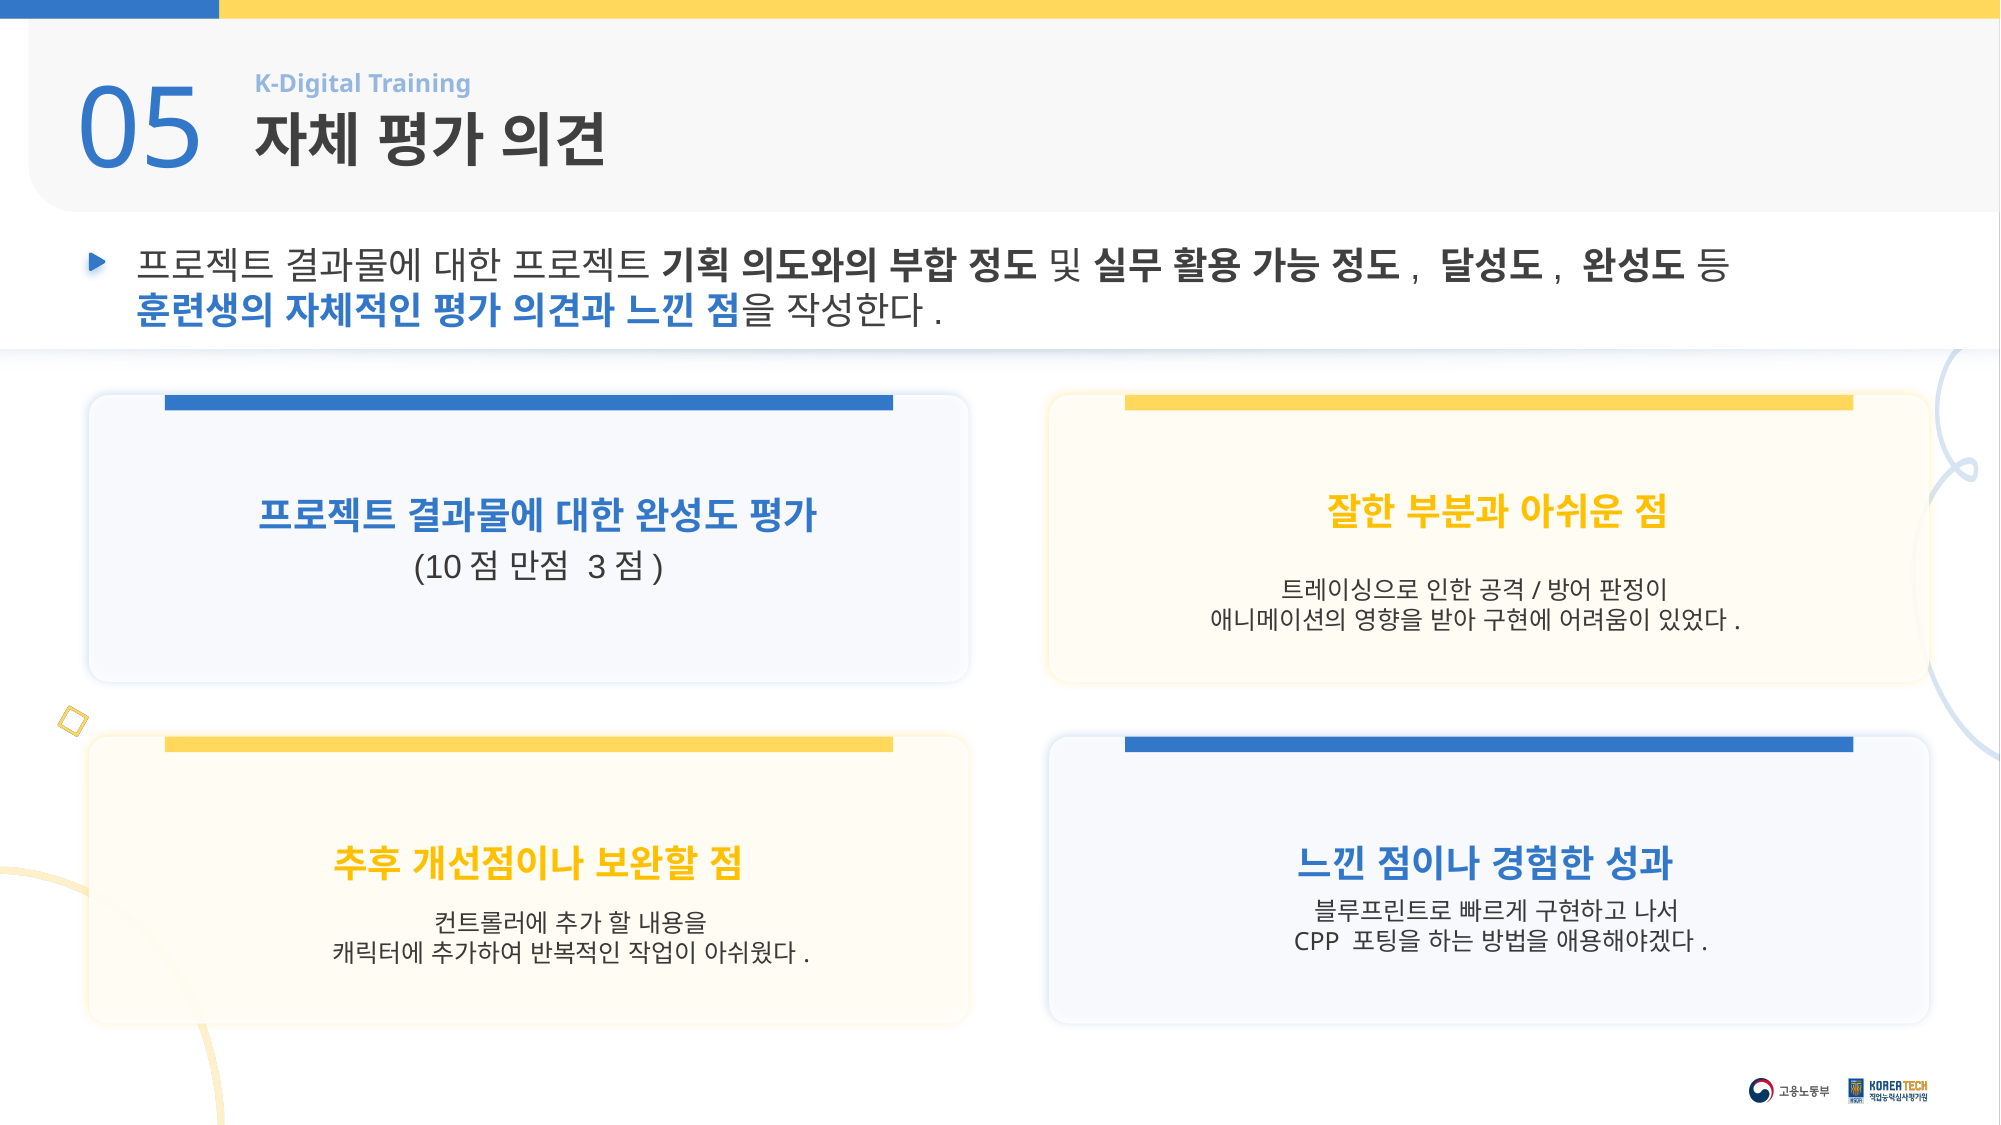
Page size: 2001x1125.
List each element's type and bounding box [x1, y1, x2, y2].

picture [0, 0, 2000, 1125]
text_box [88, 394, 969, 682]
text_box [88, 736, 969, 1024]
text_box [1749, 1078, 1927, 1104]
text_box [1049, 736, 1930, 1024]
text_box [1049, 394, 1930, 682]
text_box [88, 234, 1911, 341]
text_box [61, 54, 1038, 191]
